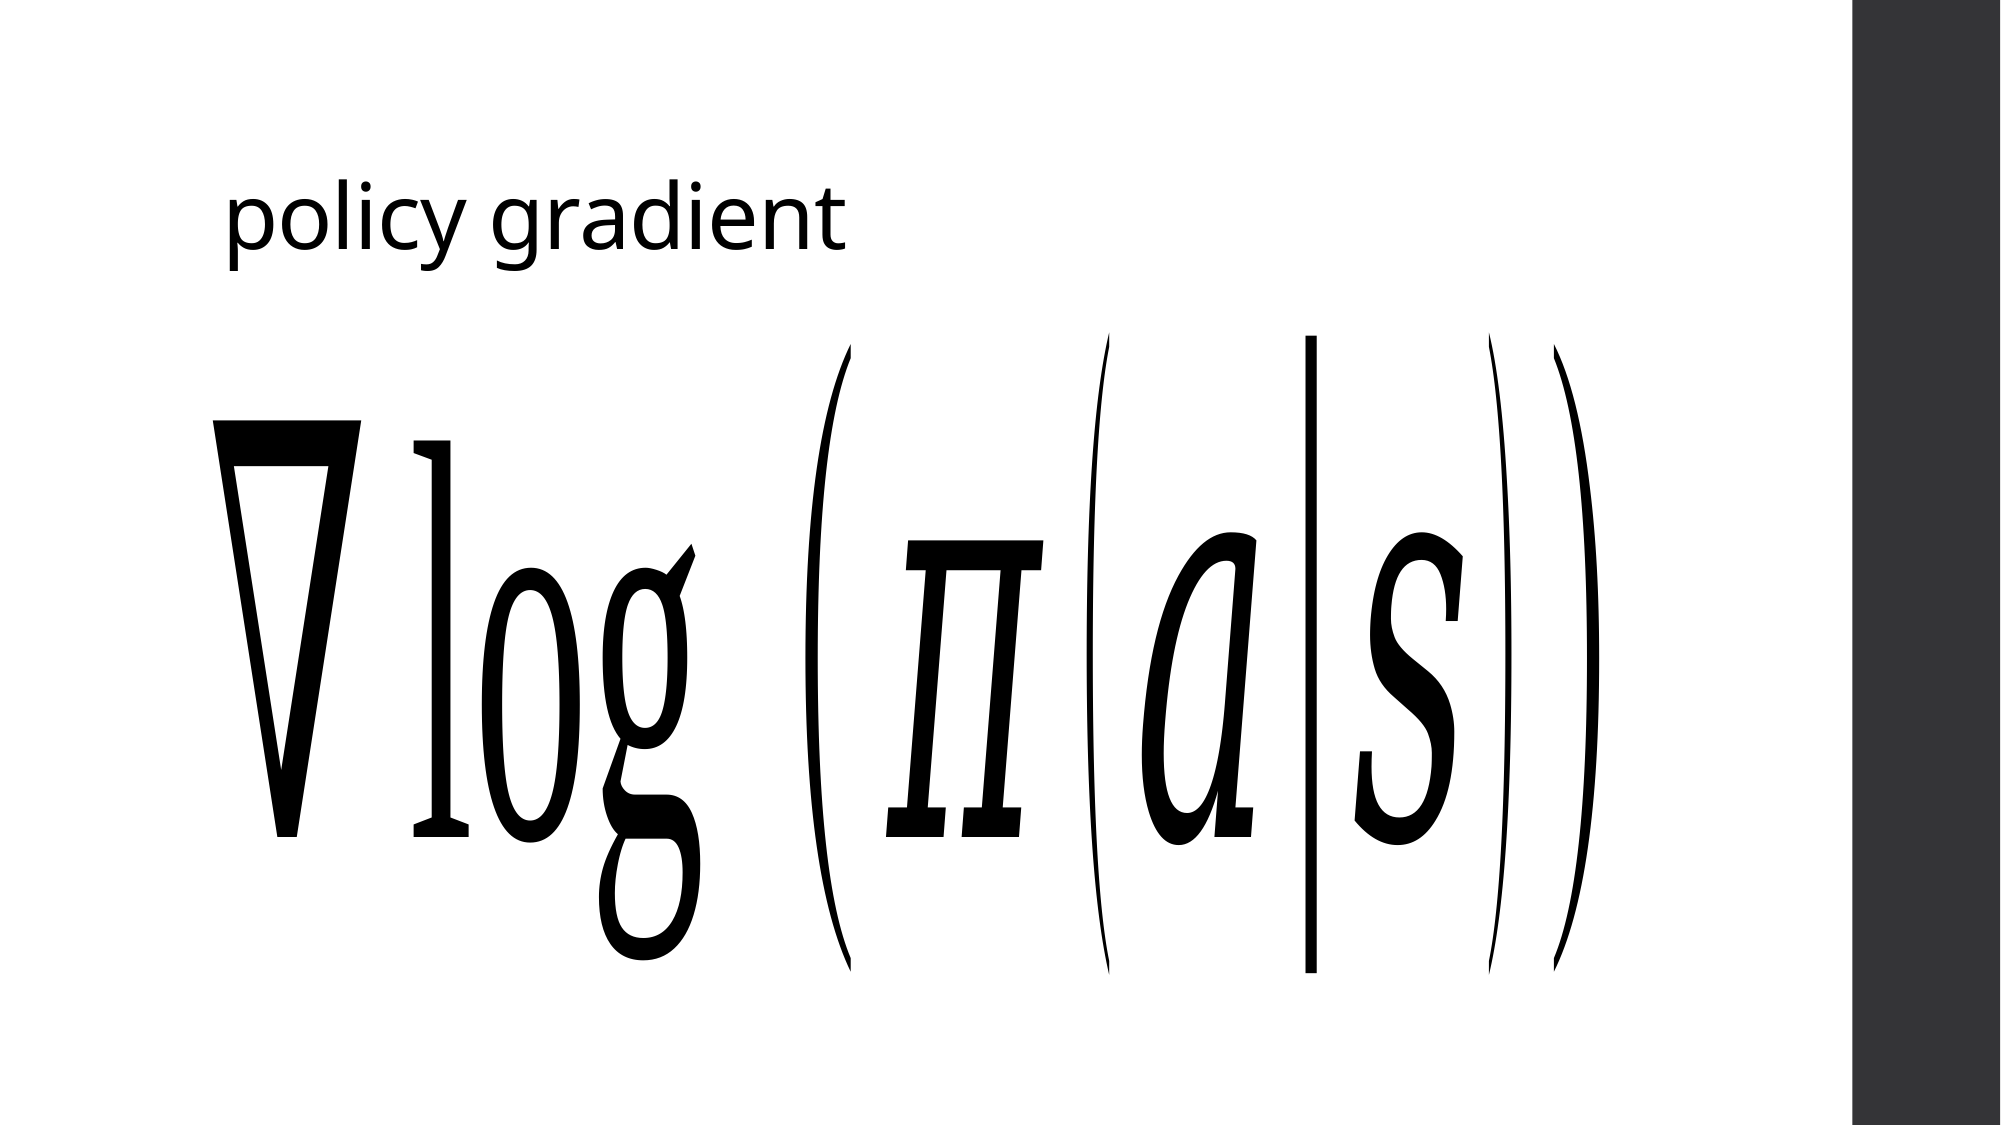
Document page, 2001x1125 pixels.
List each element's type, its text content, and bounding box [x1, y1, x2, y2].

title policy gradient [206, 60, 1797, 278]
